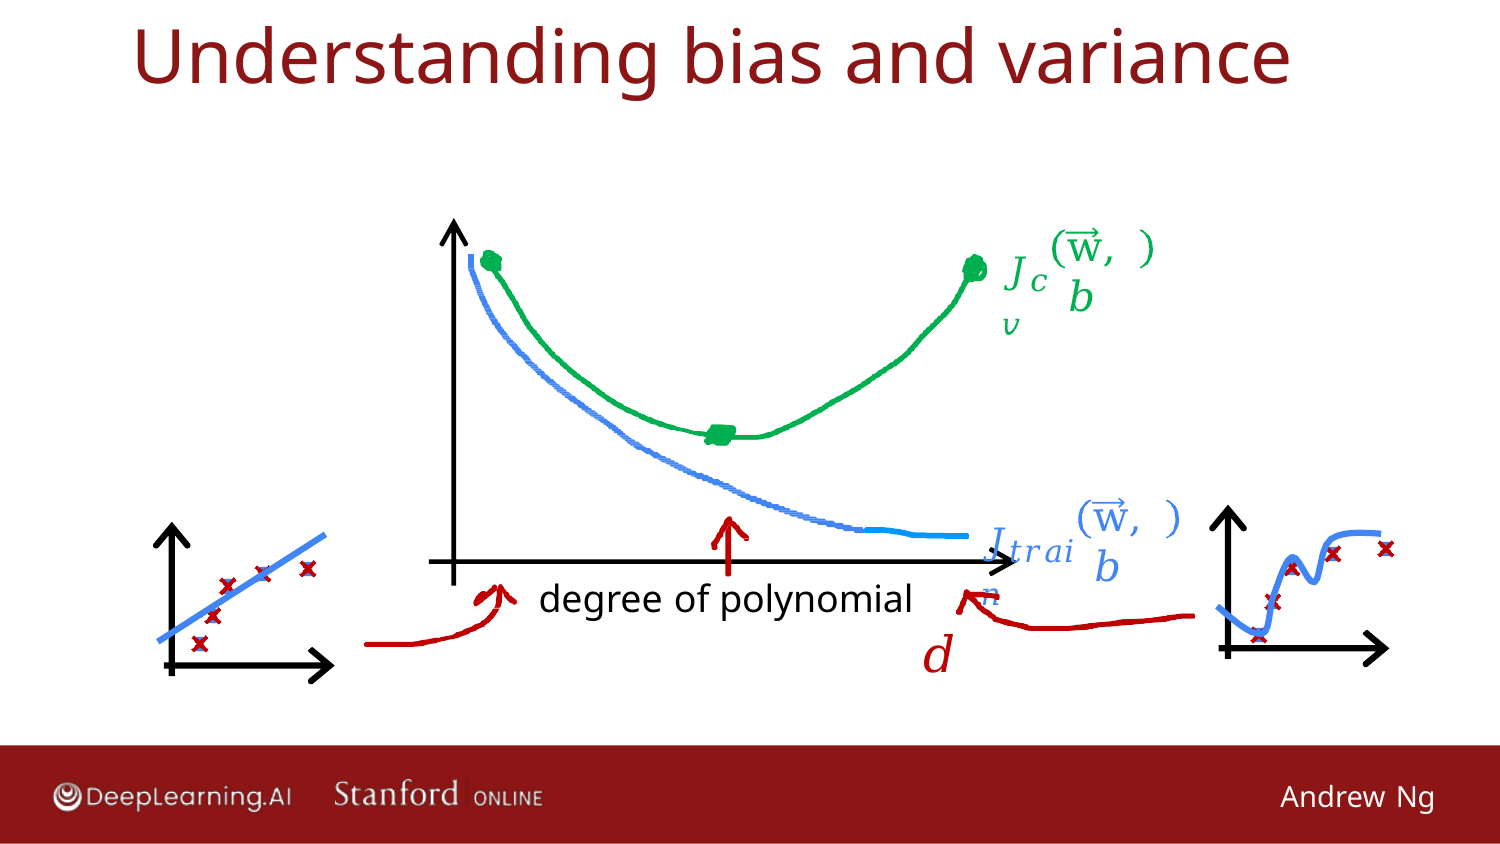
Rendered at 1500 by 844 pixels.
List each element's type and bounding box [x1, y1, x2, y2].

picture [51, 770, 293, 825]
title [80, 0, 1420, 150]
text_box [152, 521, 336, 685]
text_box [1209, 504, 1395, 668]
footer [1277, 774, 1445, 844]
text_box [364, 216, 1195, 683]
picture [335, 779, 544, 814]
